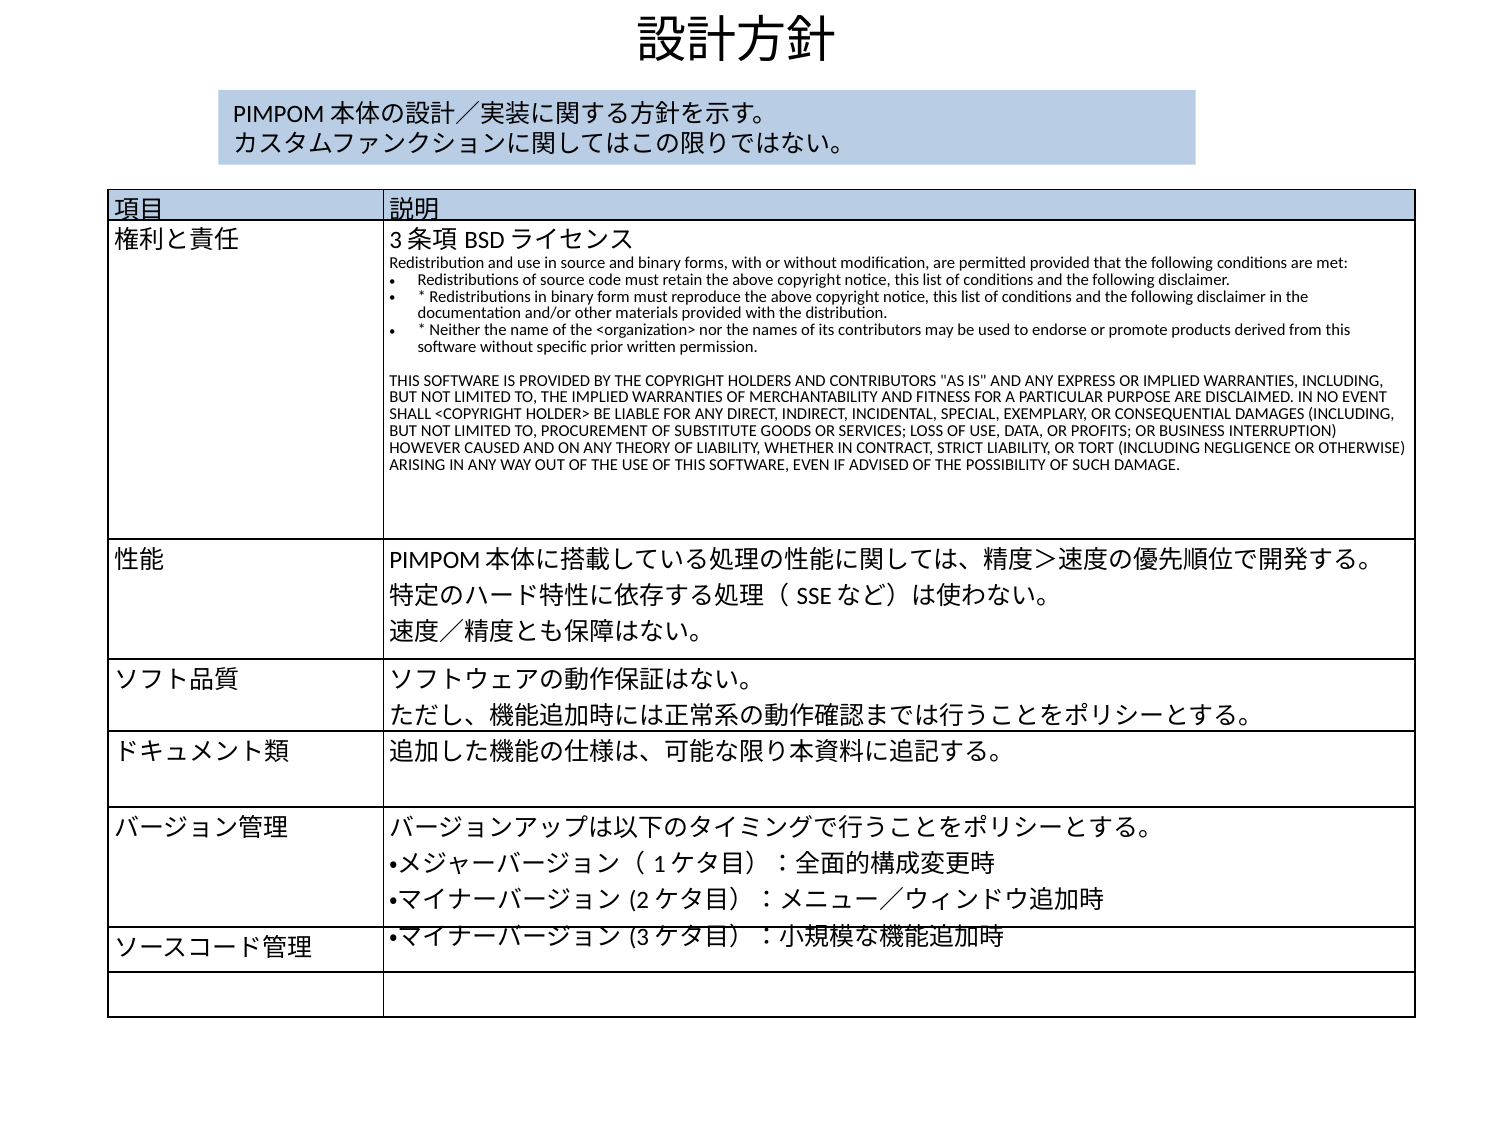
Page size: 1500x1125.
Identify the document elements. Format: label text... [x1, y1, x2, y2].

table_cell [109, 973, 383, 1016]
table_header 項目 [109, 190, 383, 219]
text_box 設計方針 [621, 0, 852, 75]
text_box PIMPOM本体の設計／実装に関する方針を示す。 カスタムファンクションに関してはこの限りではない。 [218, 89, 1196, 165]
table_cell ドキュメント類 [109, 732, 383, 806]
table_cell ソフト品質 [109, 660, 383, 730]
table_cell PIMPOM本体に搭載している処理の性能に関しては、精度＞速度の優先順位で開発する。 特定のハード特性に依存する処理（SSEなど）は使わない。 速度／精度とも保障はない。 [384, 540, 1414, 658]
table_cell 性能 [109, 540, 383, 658]
table_cell 追加した機能の仕様は、可能な限り本資料に追記する。 [384, 732, 1414, 806]
table_cell ソースコード管理 [109, 928, 383, 971]
table_cell バージョンアップは以下のタイミングで行うことをポリシーとする。 ・メジャーバージョン（1ケタ目）：全面的構成変更時 ・マイナーバージョン(2ケタ目）：メニュー／ウィンドウ追加時 ・マイナーバージョン(3ケタ目）：小規模な機能追加時 [384, 808, 1414, 926]
table_cell ソフトウェアの動作保証はない。 ただし、機能追加時には正常系の動作確認までは行うことをポリシーとする。 [384, 660, 1414, 730]
table_cell バージョン管理 [109, 808, 383, 926]
table_cell 権利と責任 [109, 221, 383, 538]
table_cell [384, 928, 1414, 971]
table_header 説明 [384, 190, 1414, 219]
table_cell [384, 973, 1414, 1016]
table_cell 3条項BSDライセンス Redistribution and use in source and binary forms, with or without modification, are permitted provided that the following conditions are met: Redistributions of source code must retain the above copyright notice, this list of conditions and the following disclaimer. * Redistributions in binary form must reproduce the above copyright notice, this list of conditions and the following disclaimer in the documentation and/or other materials provided with the distribution. * Neither the name of the <organization> nor the names of its contributors may be used to endorse or promote products derived from this software without specific prior written permission. THIS SOFTWARE IS PROVIDED BY THE COPYRIGHT HOLDERS AND CONTRIBUTORS "AS IS" AND ANY EXPRESS OR IMPLIED WARRANTIES, INCLUDING, BUT NOT LIMITED TO, THE IMPLIED WARRANTIES OF MERCHANTABILITY AND FITNESS FOR A PARTICULAR PURPOSE ARE DISCLAIMED. IN NO EVENT SHALL <COPYRIGHT HOLDER> BE LIABLE FOR ANY DIRECT, INDIRECT, INCIDENTAL, SPECIAL, EXEMPLARY, OR CONSEQUENTIAL DAMAGES (INCLUDING, BUT NOT LIMITED TO, PROCUREMENT OF SUBSTITUTE GOODS OR SERVICES; LOSS OF USE, DATA, OR PROFITS; OR BUSINESS INTERRUPTION) HOWEVER CAUSED AND ON ANY THEORY OF LIABILITY, WHETHER IN CONTRACT, STRICT LIABILITY, OR TORT (INCLUDING NEGLIGENCE OR OTHERWISE) ARISING IN ANY WAY OUT OF THE USE OF THIS SOFTWARE, EVEN IF ADVISED OF THE POSSIBILITY OF SUCH DAMAGE. [384, 221, 1414, 538]
